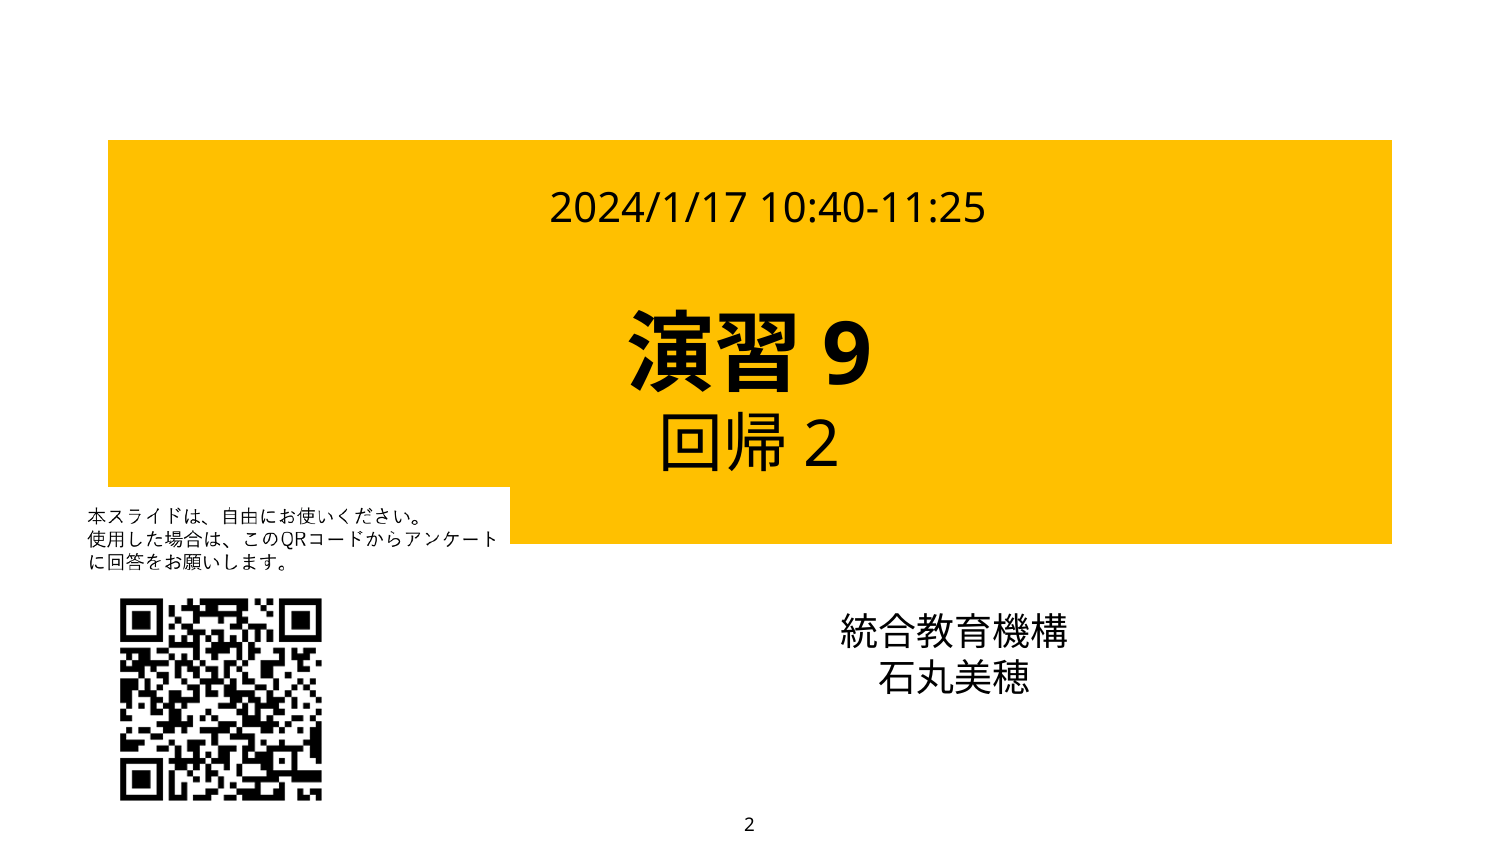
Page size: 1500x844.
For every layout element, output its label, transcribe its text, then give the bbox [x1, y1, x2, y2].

text_box [109, 141, 1391, 270]
slide_number 2 [730, 804, 769, 844]
title 演習9 回帰2 [108, 270, 1391, 489]
text_box 統合教育機構 石丸美穂 [837, 604, 1477, 703]
text_box 2024/1/17 10:40-11:25 [540, 172, 996, 240]
picture [66, 487, 510, 825]
text_box [510, 489, 1391, 544]
